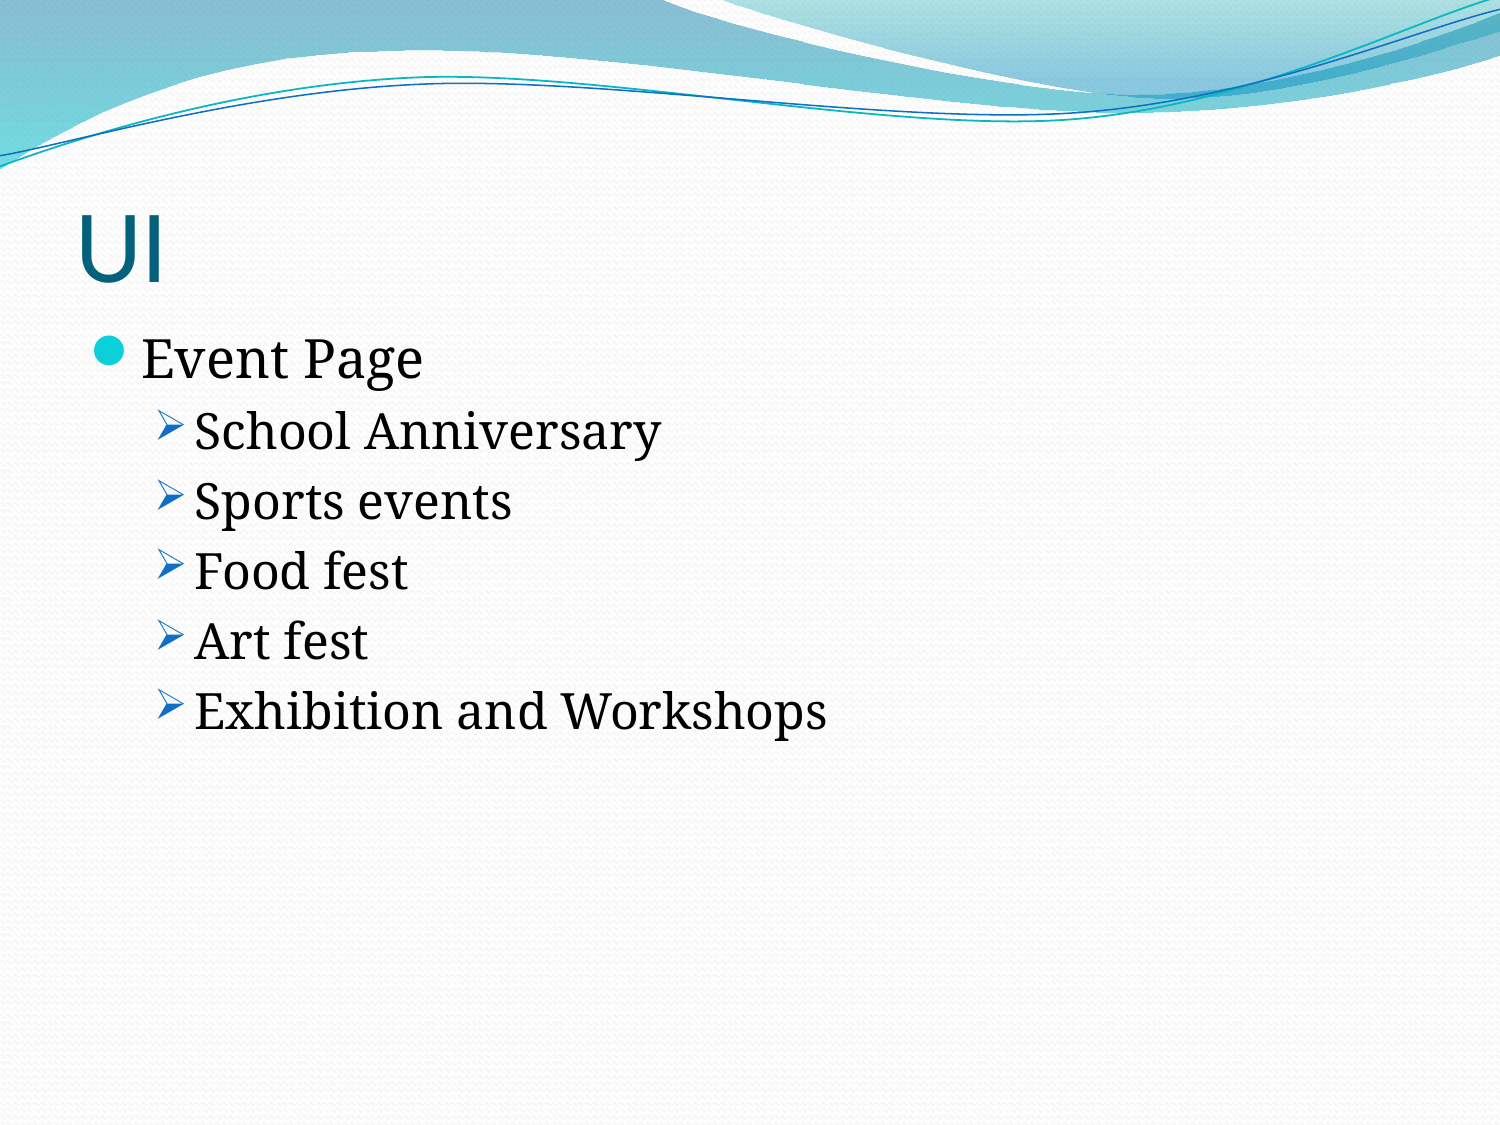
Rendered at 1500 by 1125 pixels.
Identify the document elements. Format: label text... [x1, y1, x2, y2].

title UI [75, 115, 1425, 303]
list Event Page School Anniversary Sports events Food fest Art fest Exhibition and Workshops [75, 317, 1425, 1038]
